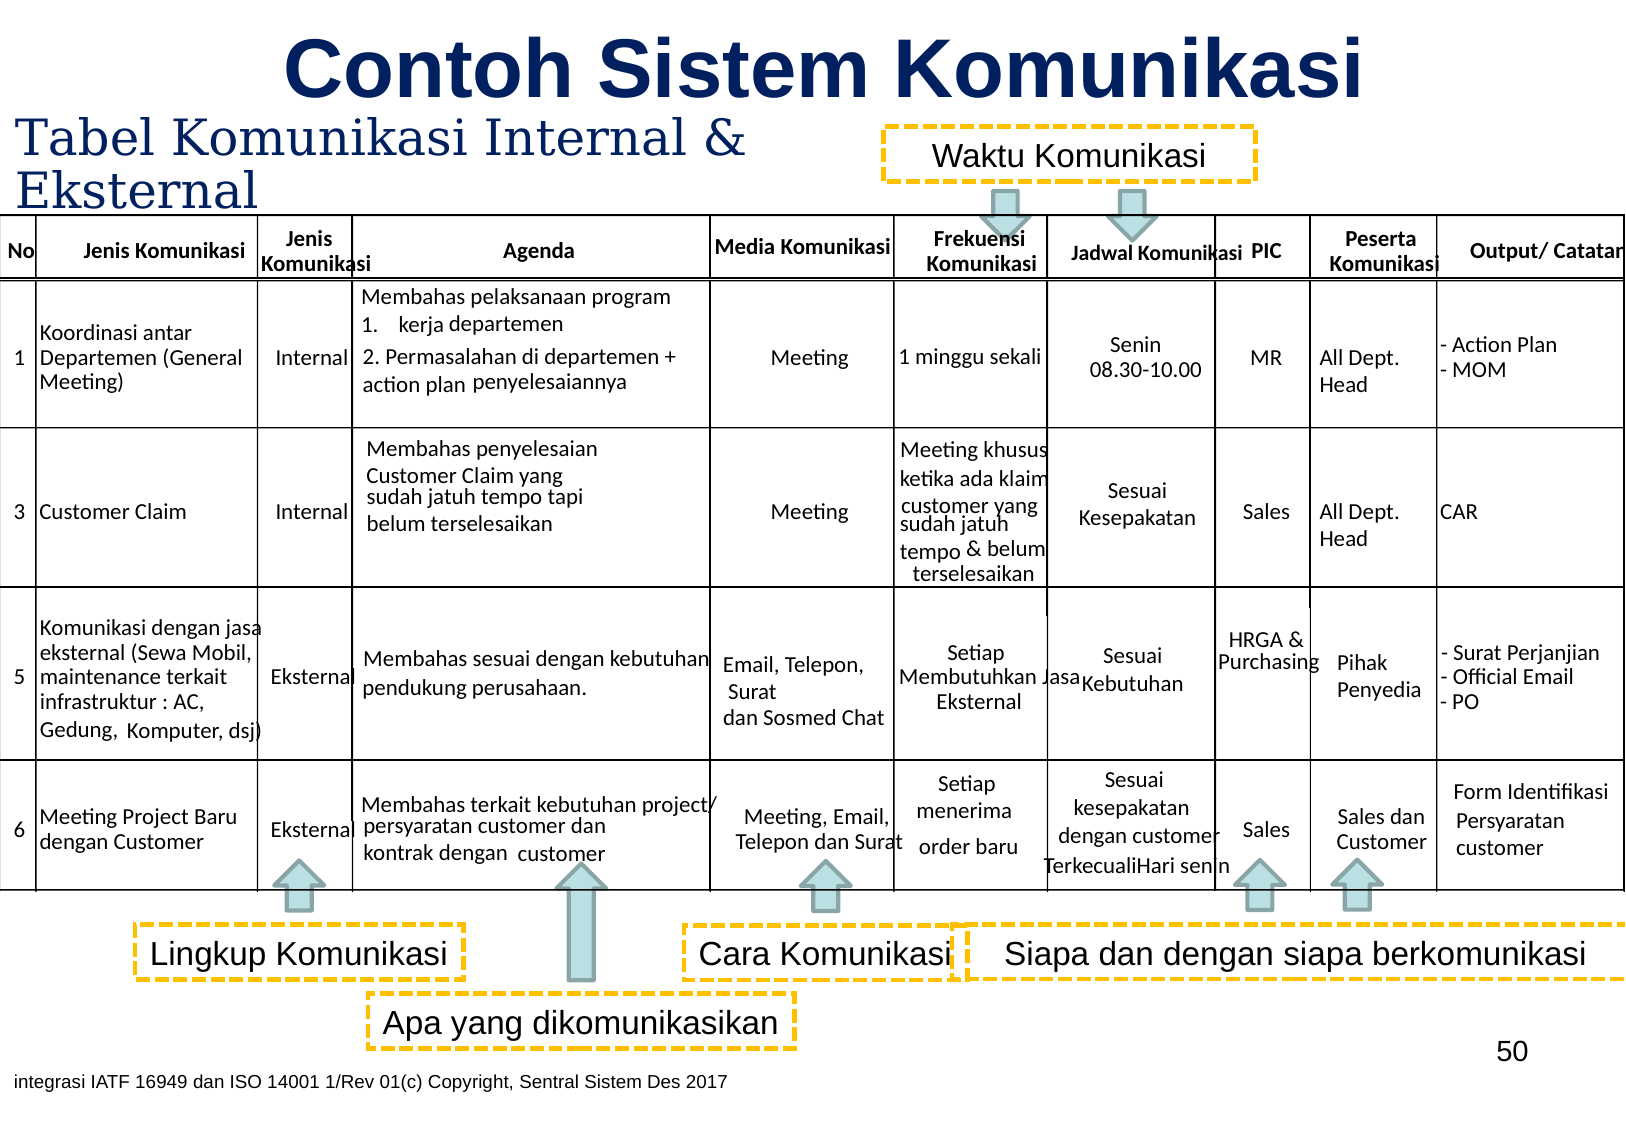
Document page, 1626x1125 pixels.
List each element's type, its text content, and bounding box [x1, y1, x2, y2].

text_box Apa yang dikomunikasikan [367, 993, 795, 1049]
text_box Lingkup Komunikasi [135, 934, 464, 980]
slide_number 50 [1164, 1024, 1544, 1103]
text_box [1117, 188, 1147, 212]
text_box Siapa dan dengan siapa berkomunikasi [968, 934, 1625, 980]
text_box [991, 188, 1020, 212]
text_box Waktu Komunikasi [883, 126, 1256, 182]
text_box Contoh Sistem Komunikasi [268, 7, 1510, 134]
text_box [566, 934, 596, 983]
footer integrasi IATF 16949 dan ISO 14001 1/Rev 01(c) Copyright, Sentral Sistem Des 2017 [0, 1062, 763, 1118]
text_box Cara Komunikasi [683, 934, 968, 980]
text_box Tabel Komunikasi Internal & Eksternal [0, 123, 875, 209]
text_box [0, 214, 1625, 923]
